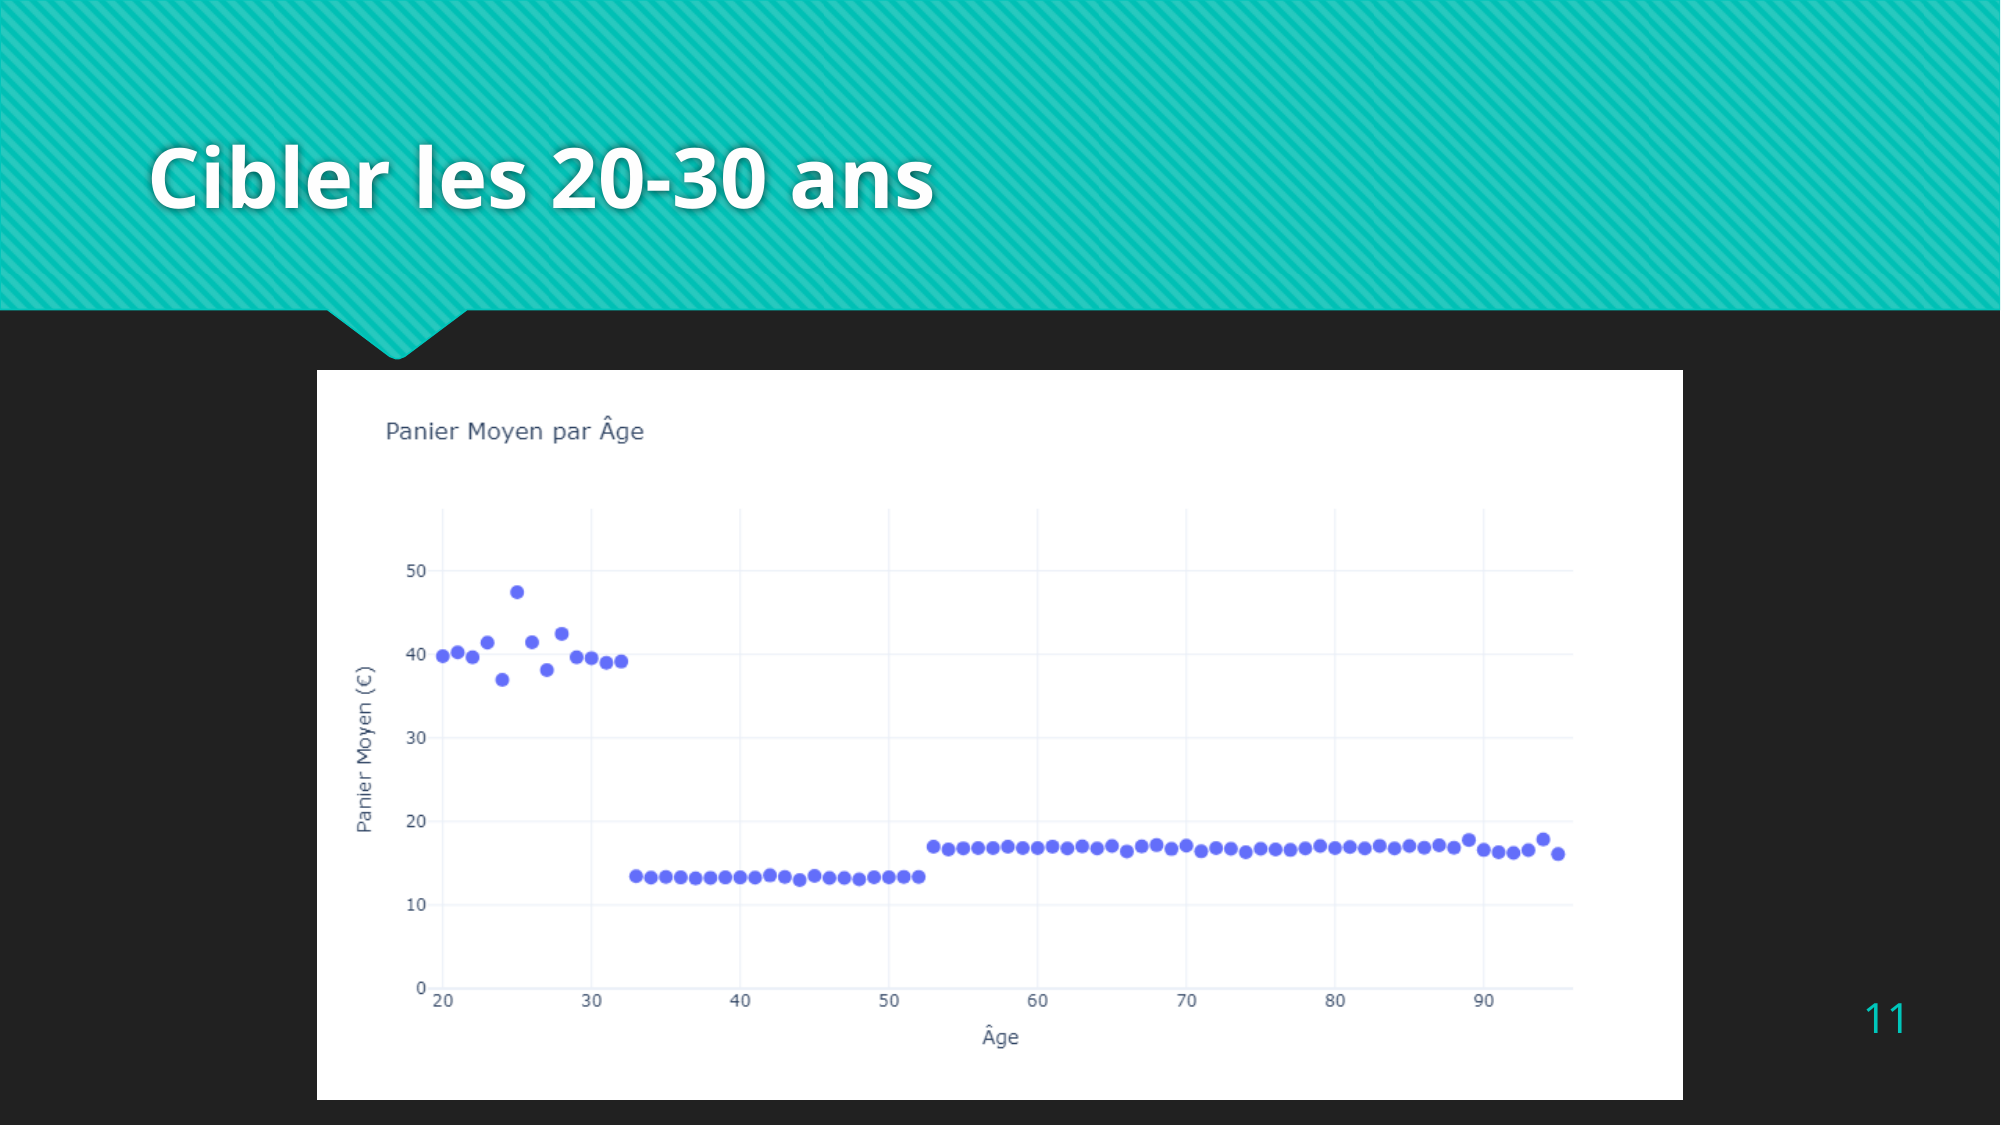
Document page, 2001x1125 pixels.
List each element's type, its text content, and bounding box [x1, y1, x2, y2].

picture [1, 1, 1999, 357]
title Cibler les 20-30 ans [132, 73, 1868, 233]
picture [317, 370, 1683, 1100]
slide_number 11 [1751, 970, 1926, 1051]
